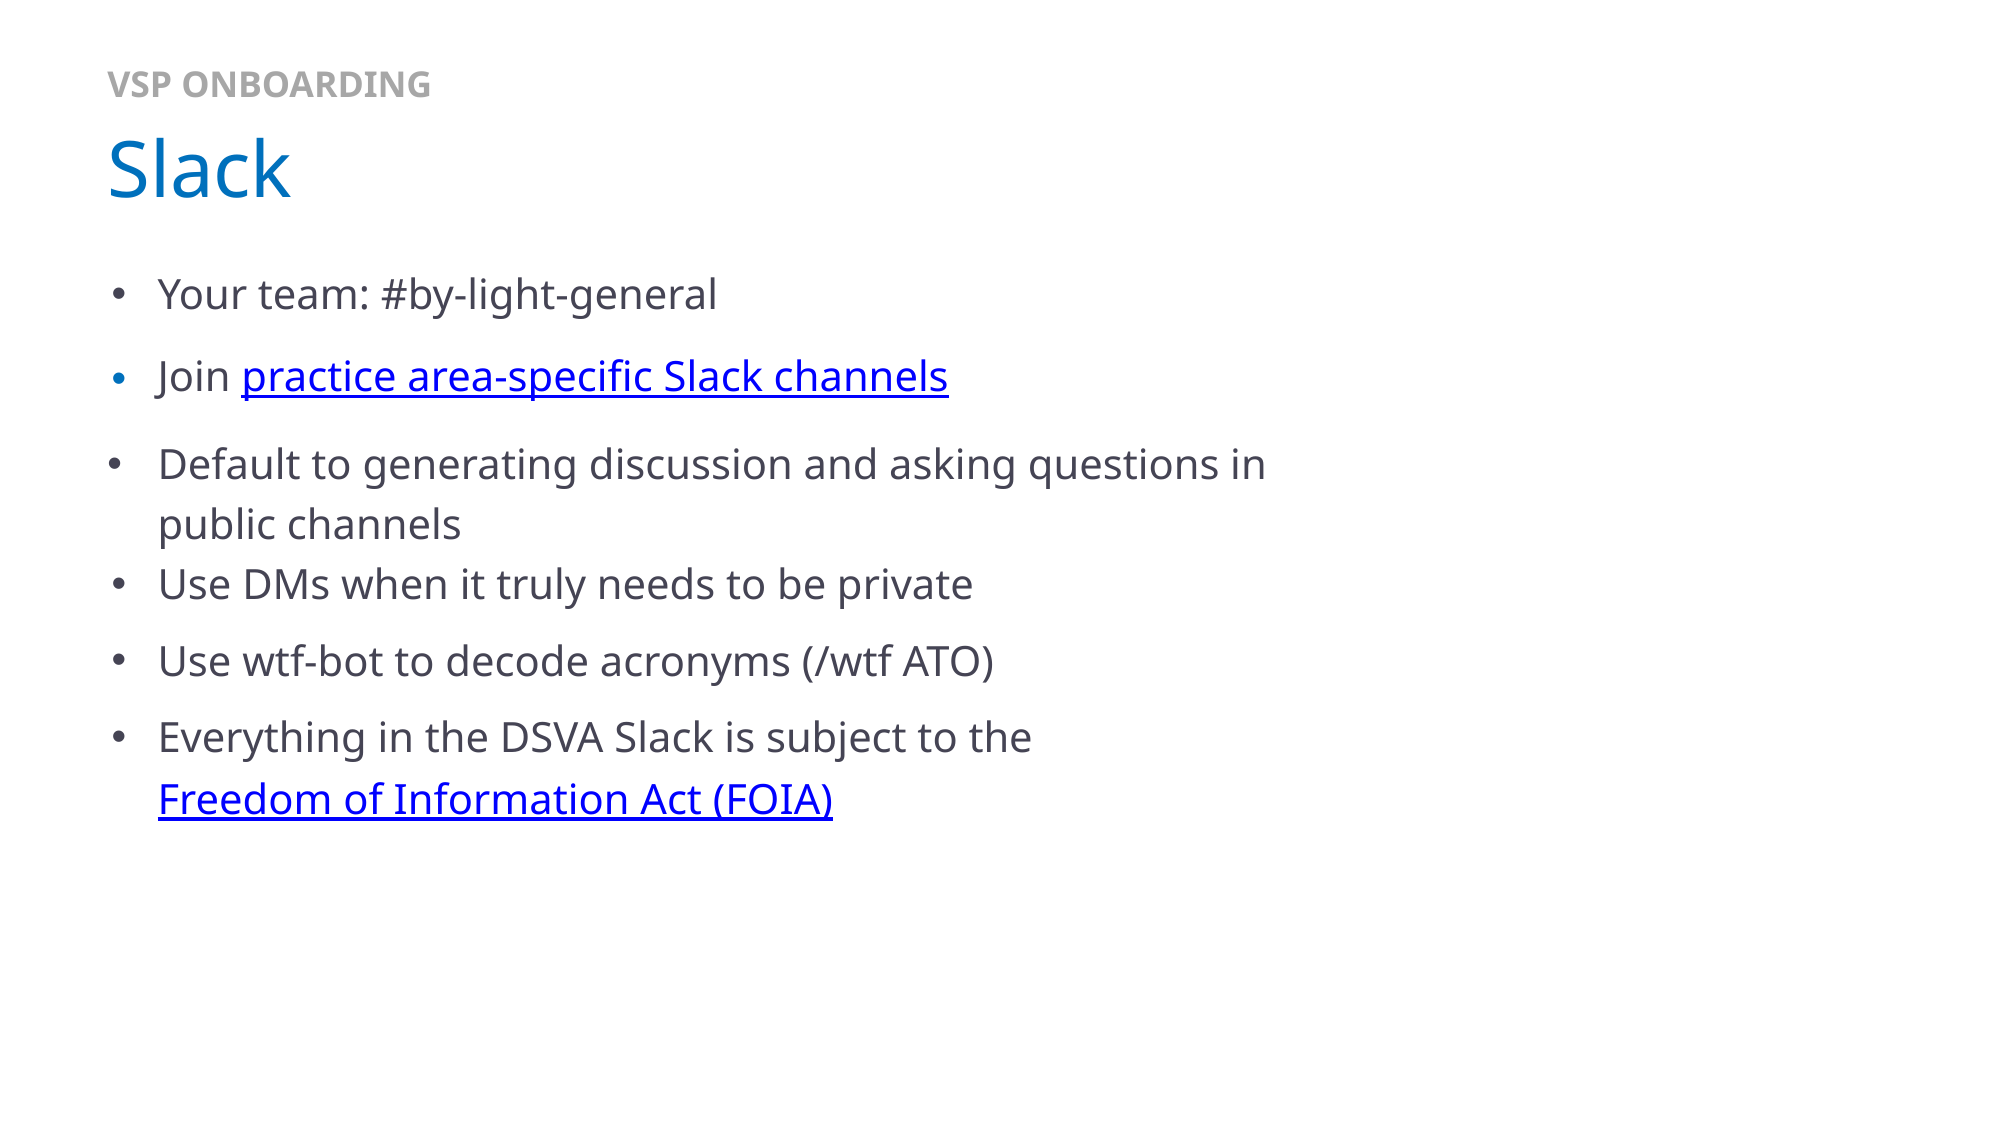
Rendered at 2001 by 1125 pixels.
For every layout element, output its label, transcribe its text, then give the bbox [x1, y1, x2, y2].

title Slack [99, 113, 1750, 251]
list VSP ONBOARDING [99, 54, 1750, 113]
list Your team: #by-light-general Join practice area-specific Slack channels Default to generating discussion and asking questions in public channels Use DMs when it truly needs to be private Use wtf-bot to decode acronyms (/wtf ATO) Everything in the DSVA Slack is subject to the Freedom of Information Act (FOIA) [99, 250, 1323, 1014]
